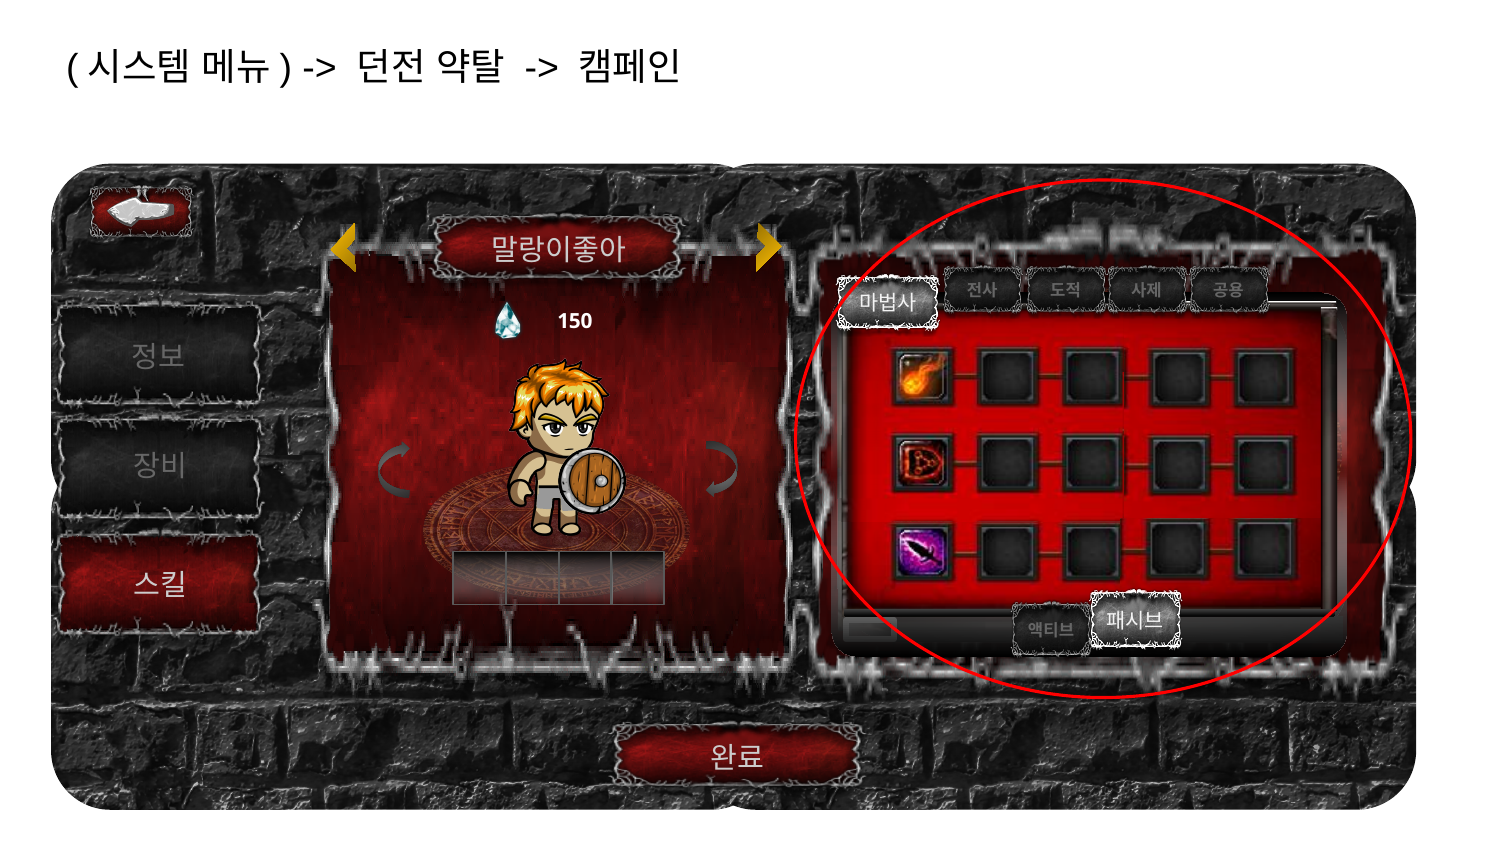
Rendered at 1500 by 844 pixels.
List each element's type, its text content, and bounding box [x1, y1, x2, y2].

picture [492, 297, 524, 343]
title (시스템 메뉴) -> 던전 약탈 -> 캠페인 [51, 27, 1449, 122]
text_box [1084, 583, 1186, 657]
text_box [452, 551, 665, 605]
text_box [598, 714, 877, 797]
picture [831, 260, 1273, 337]
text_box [44, 163, 1430, 811]
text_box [831, 292, 1347, 657]
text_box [1000, 595, 1087, 665]
